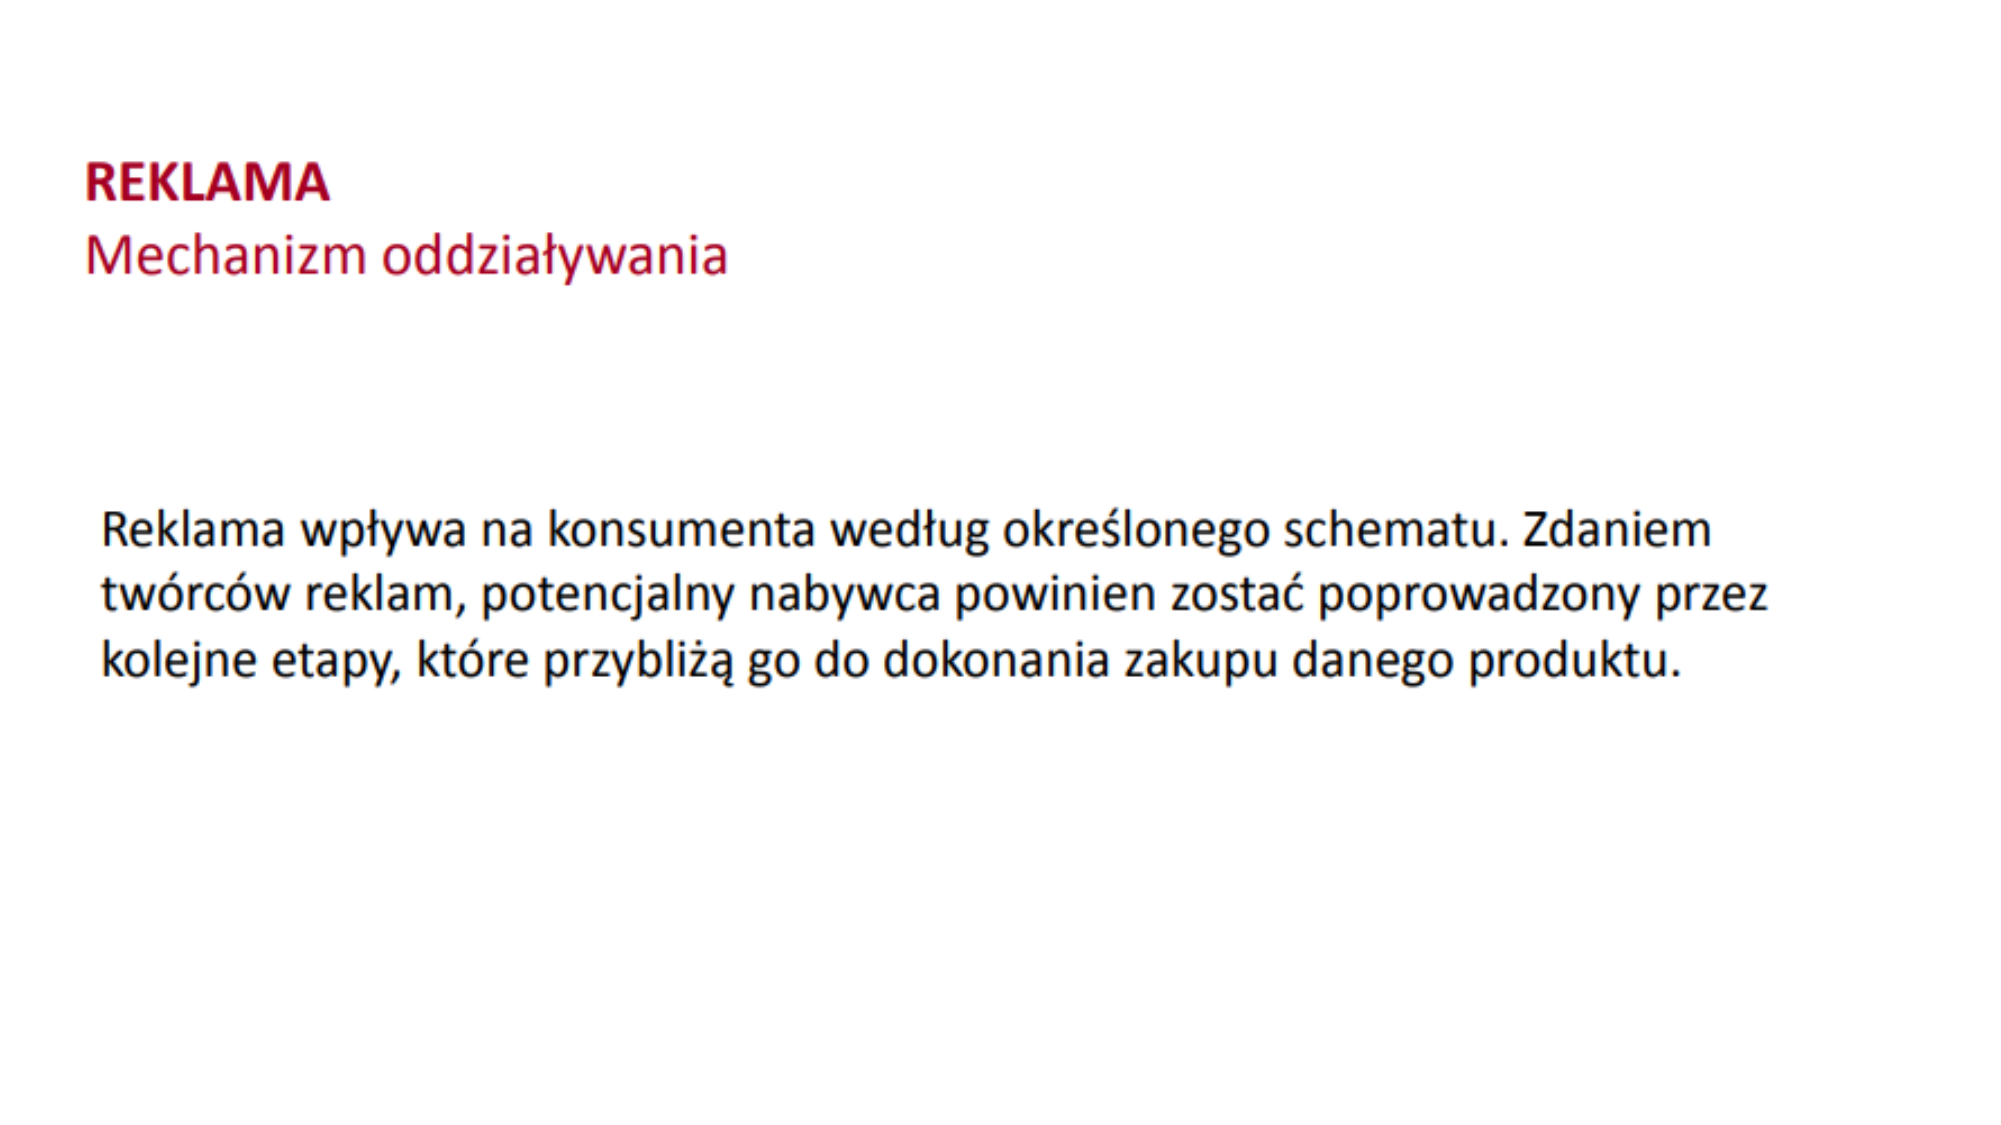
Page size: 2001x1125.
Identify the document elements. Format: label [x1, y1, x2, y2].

picture [29, 96, 2000, 709]
